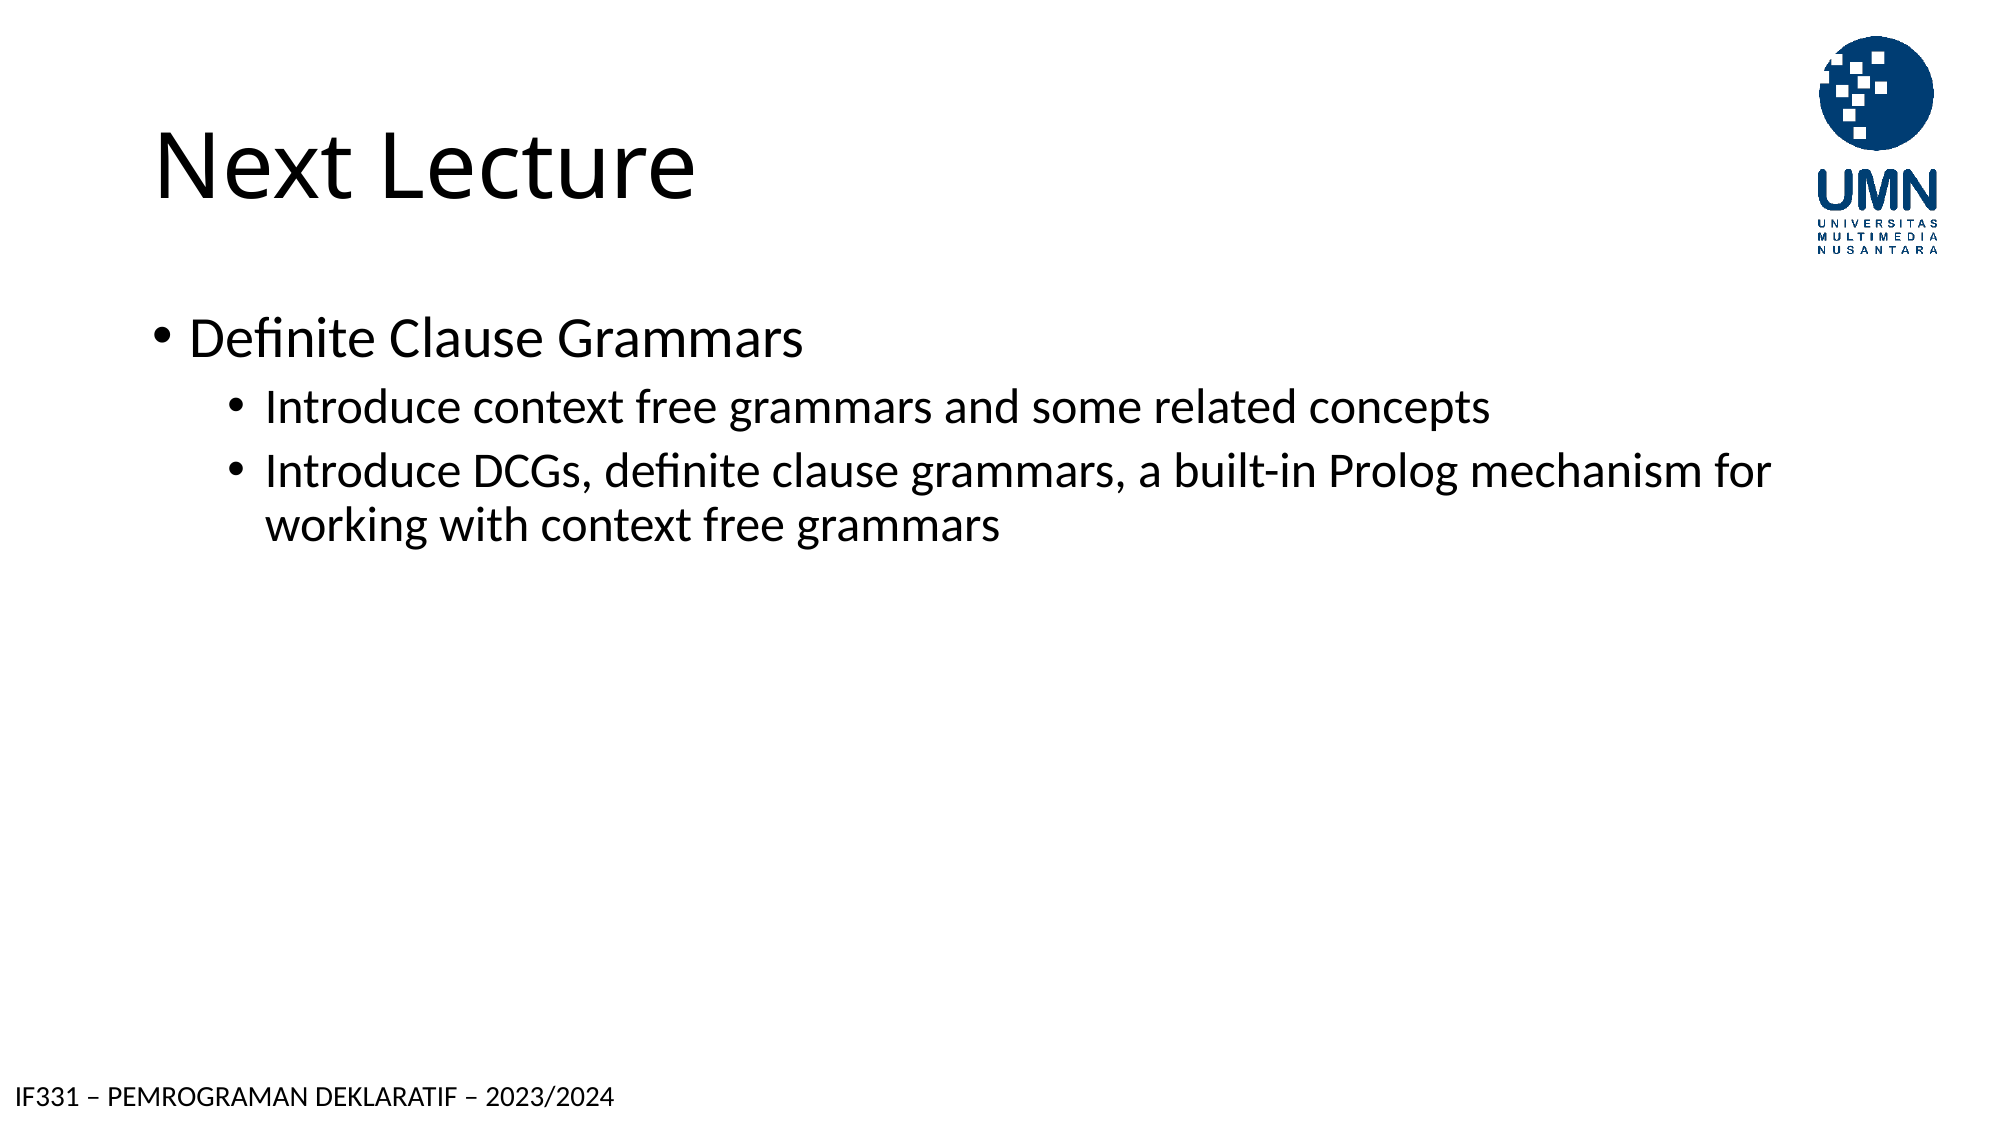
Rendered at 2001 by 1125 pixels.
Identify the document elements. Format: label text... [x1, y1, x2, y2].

list Definite Clause Grammars Introduce context free grammars and some related concepts Introduce DCGs, definite clause grammars, a built-in Prolog mechanism for working with context free grammars [137, 299, 1863, 1014]
picture [1818, 36, 1937, 254]
text_box IF331 – PEMROGRAMAN DEKLARATIF – 2023/2024 [0, 1069, 2000, 1120]
title Next Lecture [137, 59, 1863, 278]
